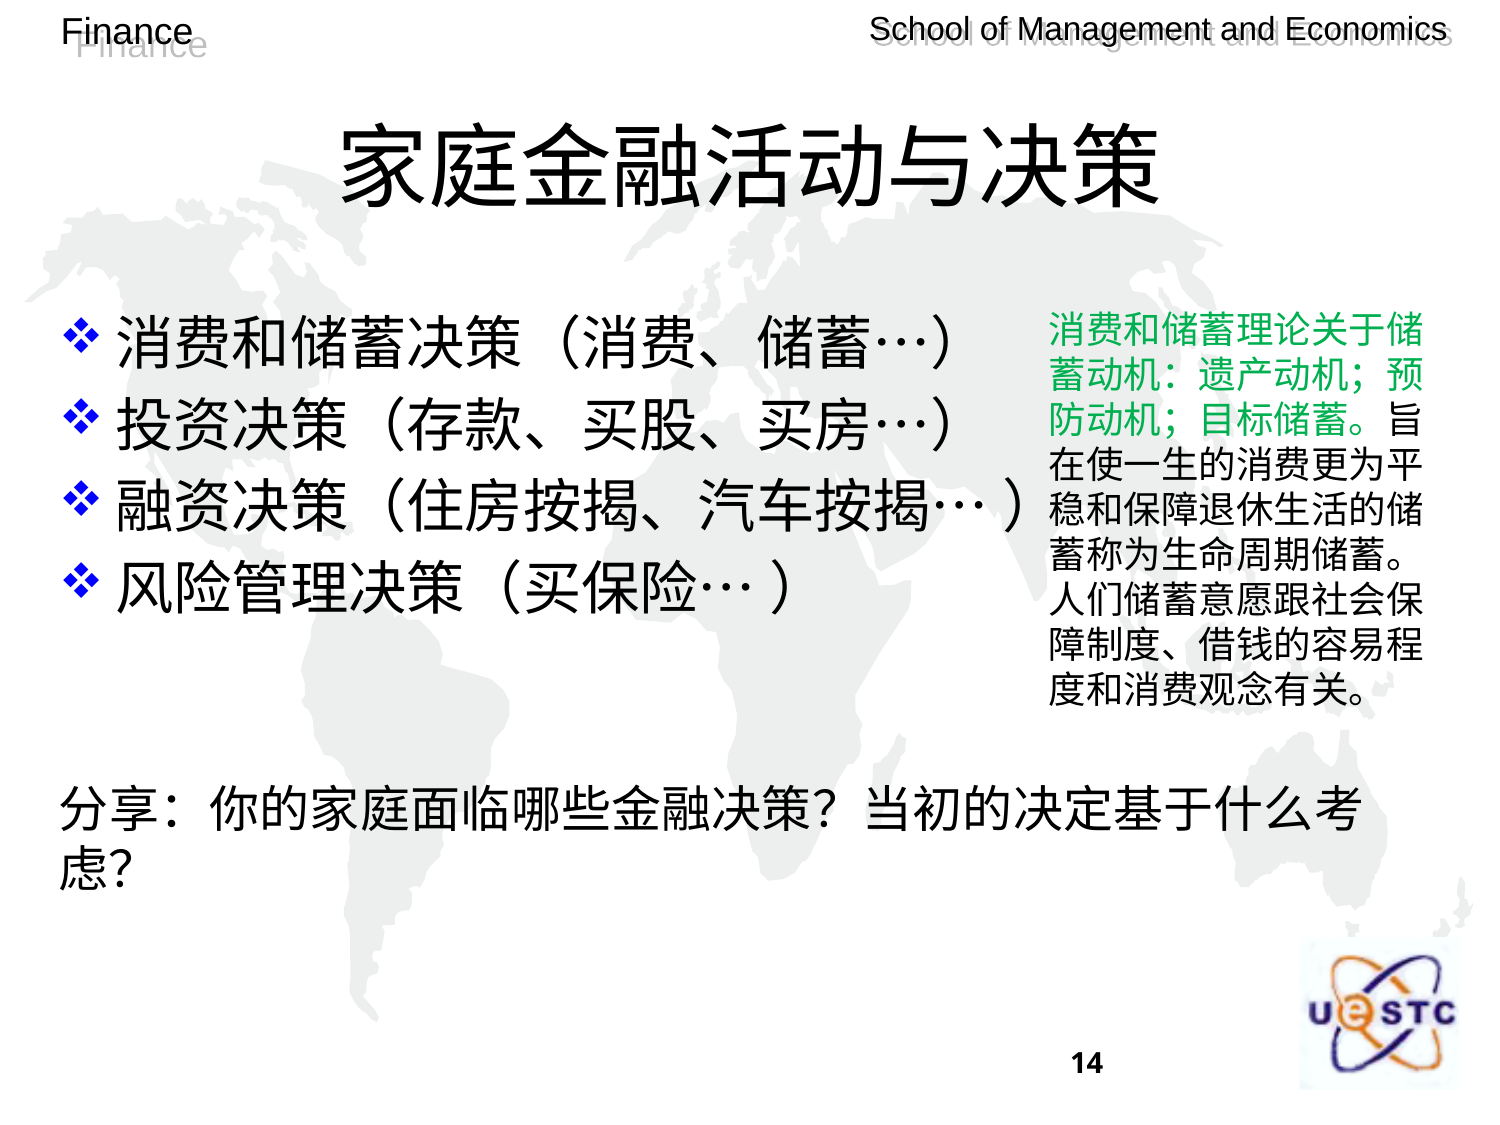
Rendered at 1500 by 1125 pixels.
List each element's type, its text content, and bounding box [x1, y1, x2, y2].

list 消费和储蓄决策（消费、储蓄…） 投资决策（存款、买股、买房…） 融资决策（住房按揭、汽车按揭… ） 风险管理决策（买保险… ） [44, 299, 1084, 725]
title 家庭金融活动与决策 [129, 101, 1371, 227]
picture [1299, 937, 1459, 1090]
text_box 消费和储蓄理论关于储蓄动机：遗产动机；预防动机；目标储蓄。旨在使一生的消费更为平稳和保障退休生活的储蓄称为生命周期储蓄。 人们储蓄意愿跟社会保障制度、借钱的容易程度和消费观念有关。 [1034, 298, 1460, 719]
text_box 分享：你的家庭面临哪些金融决策？当初的决定基于什么考虑？ [44, 770, 1379, 905]
